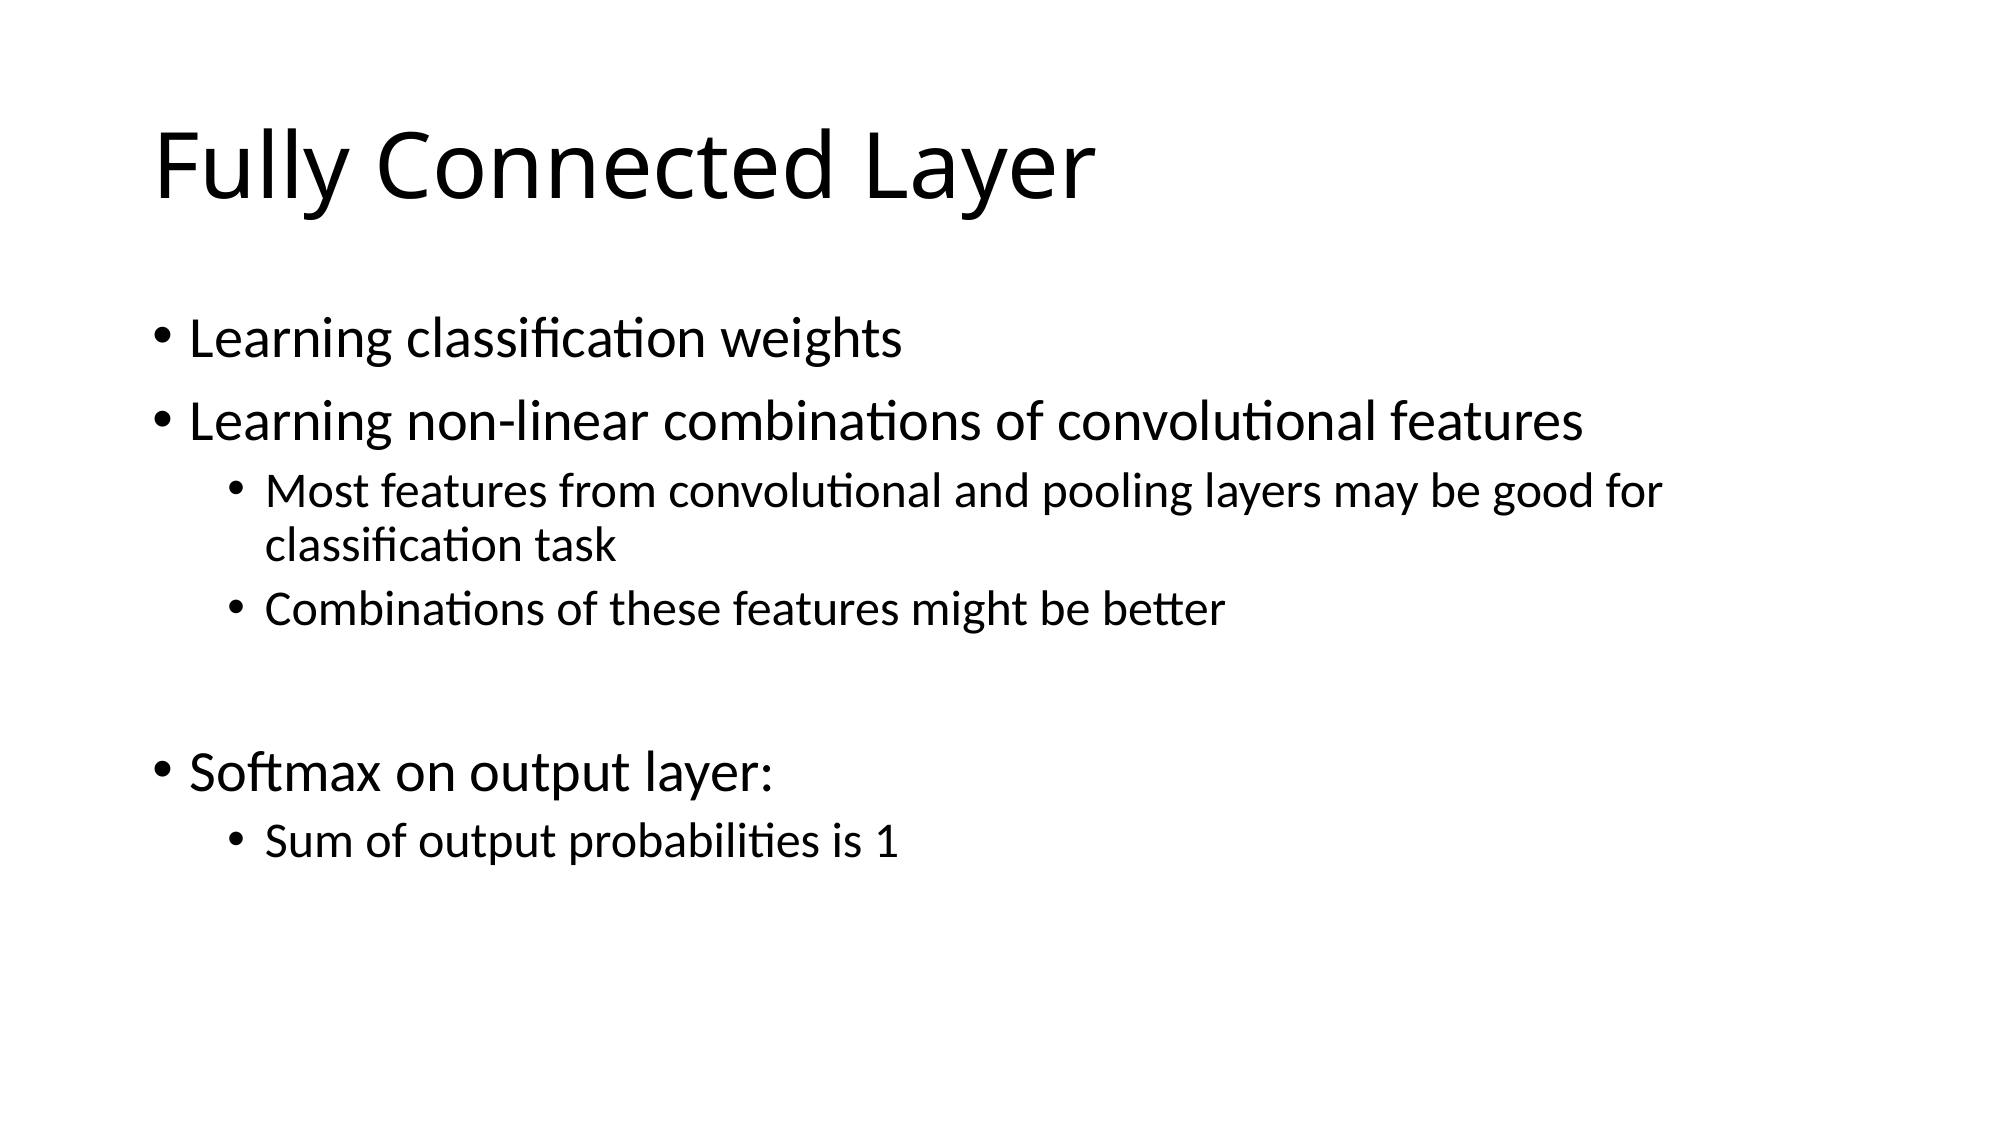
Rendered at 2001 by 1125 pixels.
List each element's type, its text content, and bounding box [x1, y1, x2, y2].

title Fully Connected Layer [137, 59, 1863, 278]
list Learning classification weights Learning non-linear combinations of convolutional features Most features from convolutional and pooling layers may be good for classification task Combinations of these features might be better Softmax on output layer: Sum of output probabilities is 1 [137, 299, 1863, 1014]
